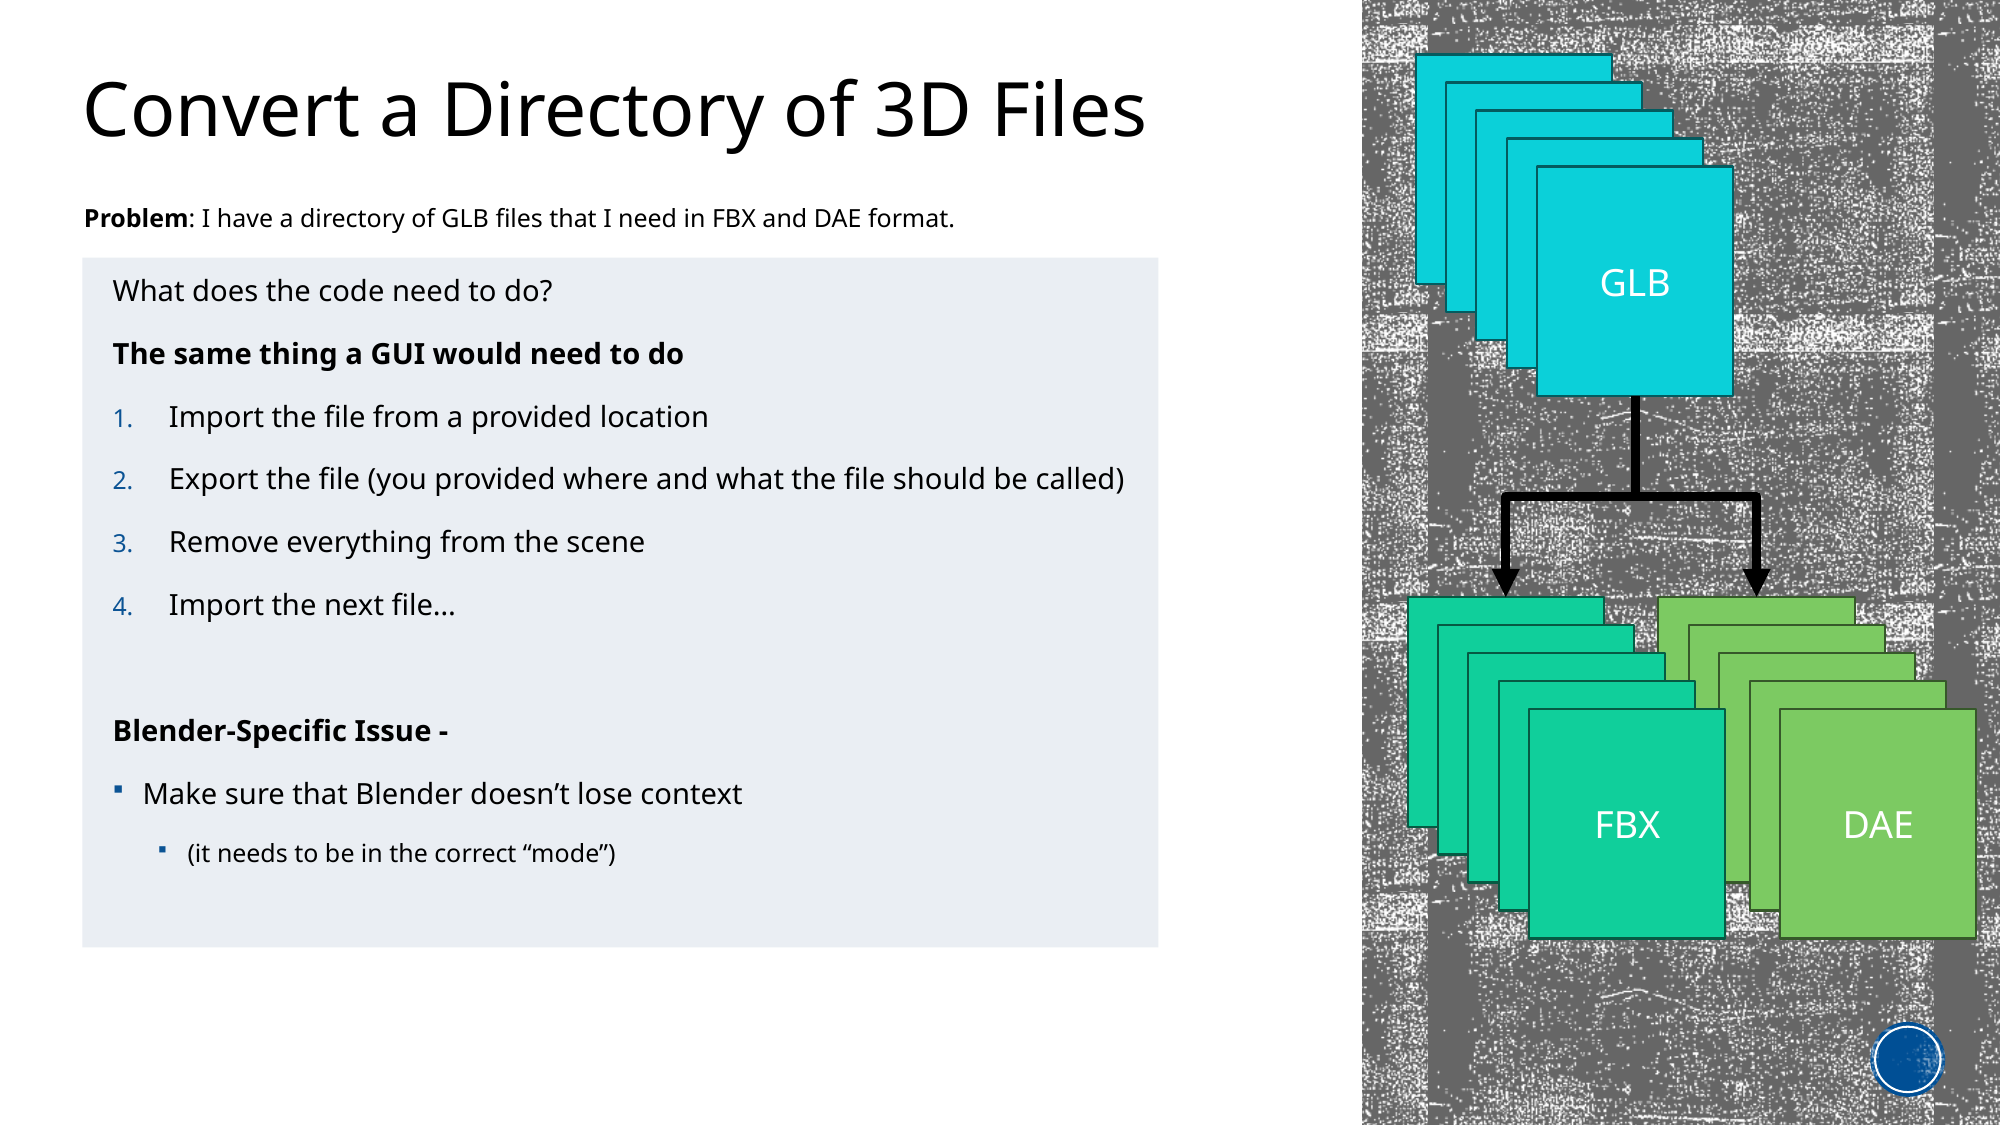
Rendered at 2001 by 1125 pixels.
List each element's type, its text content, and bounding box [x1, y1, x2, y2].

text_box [1473, 434, 1669, 559]
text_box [1596, 437, 1793, 556]
text_box Convert a Directory of 3D Files [68, 54, 1256, 160]
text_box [1724, 600, 1974, 938]
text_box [1411, 599, 1725, 938]
text_box Problem: I have a directory of GLB files that I need in FBX and DAE format. [69, 195, 1159, 241]
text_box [1419, 57, 1731, 394]
list What does the code need to do? The same thing a GUI would need to do Import the file from a provided location Export the file (you provided where and what the file should be called) Remove everything from the scene Import the next file… Blender-Specific Issue - Make sure that Blender doesn’t lose context (it needs to be in the correct “mode”) [82, 257, 1159, 948]
